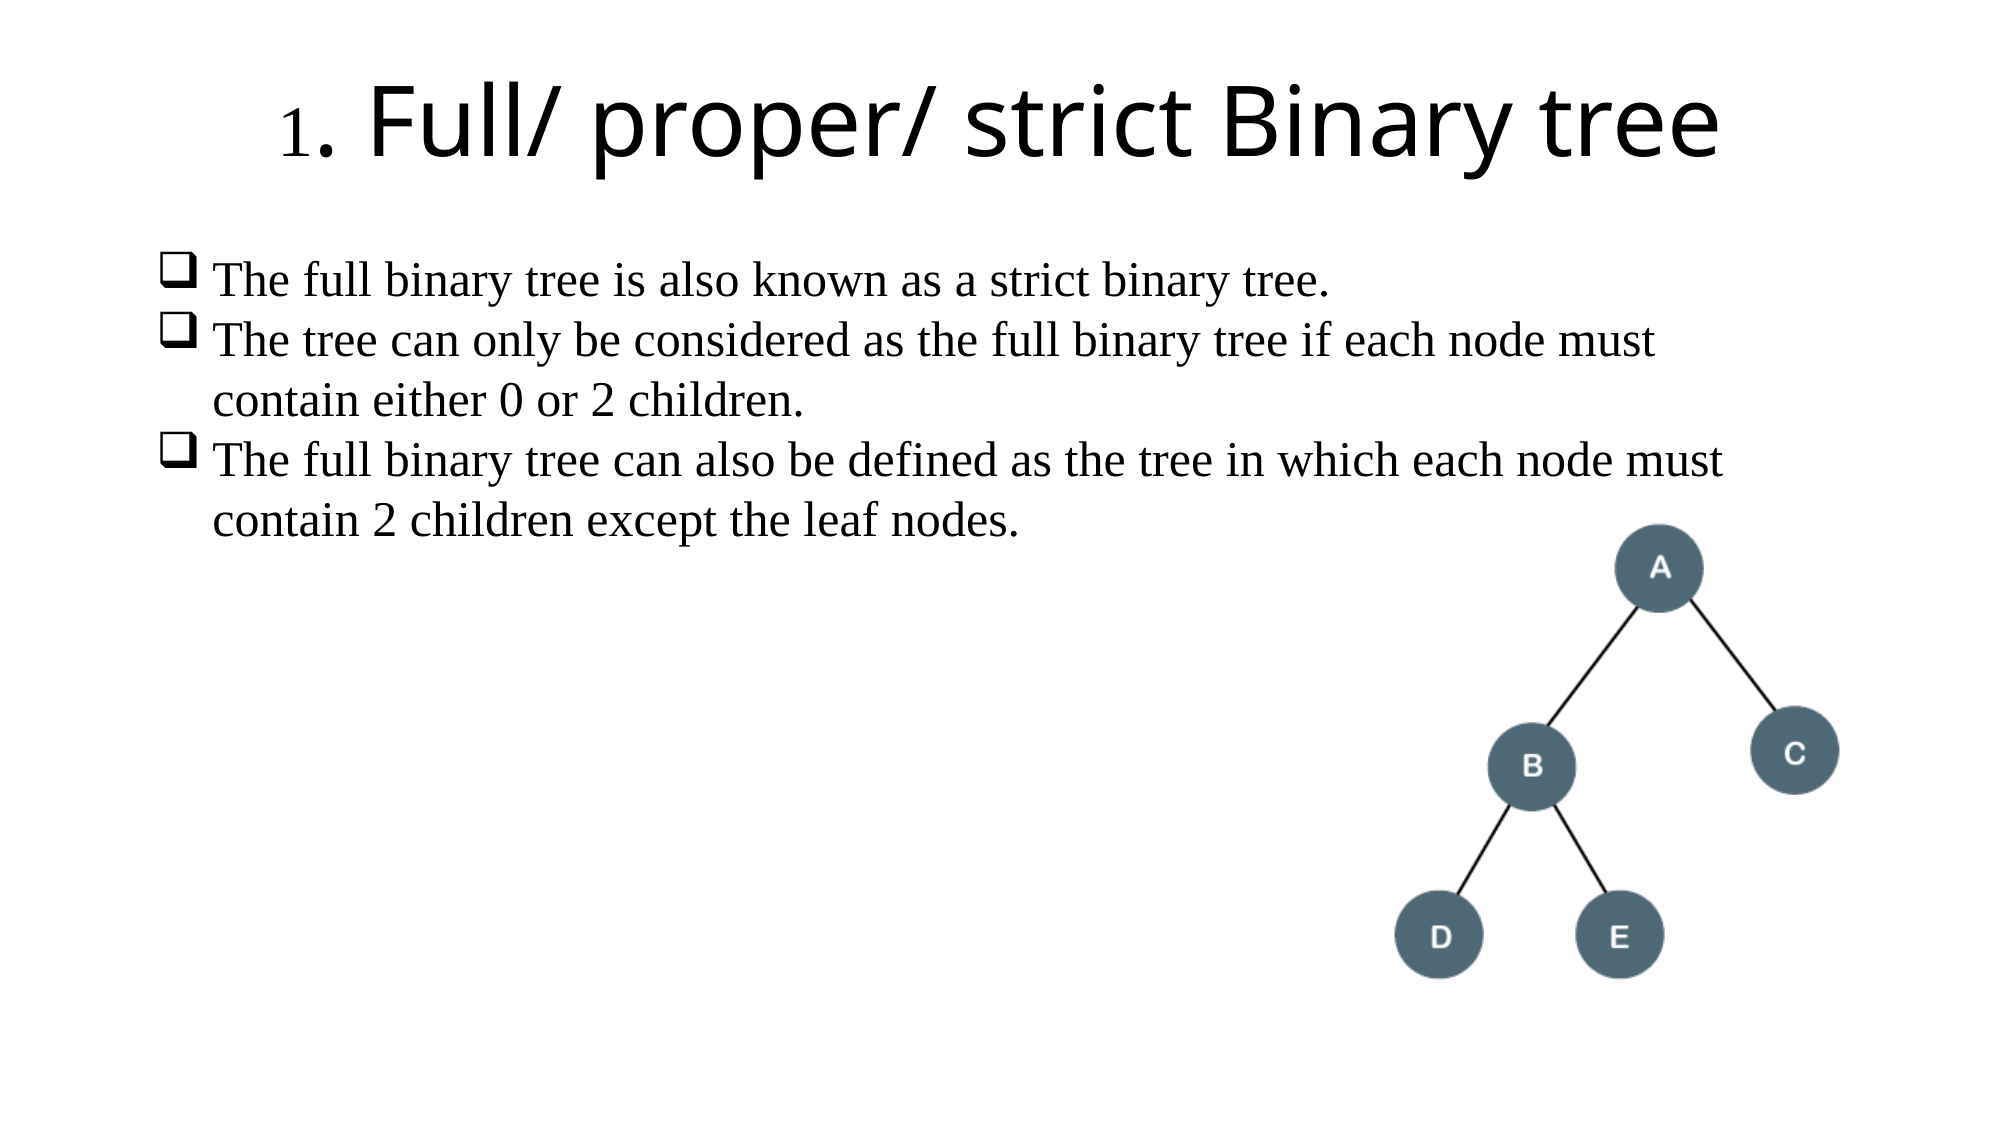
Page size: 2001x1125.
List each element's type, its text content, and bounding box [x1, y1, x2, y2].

picture [1386, 518, 1859, 1007]
text_box The full binary tree is also known as a strict binary tree. The tree can only be considered as the full binary tree if each node must contain either 0 or 2 children. The full binary tree can also be defined as the tree in which each node must contain 2 children except the leaf nodes. [141, 239, 1777, 619]
title 1. Full/ proper/ strict Binary tree [249, 42, 1750, 186]
